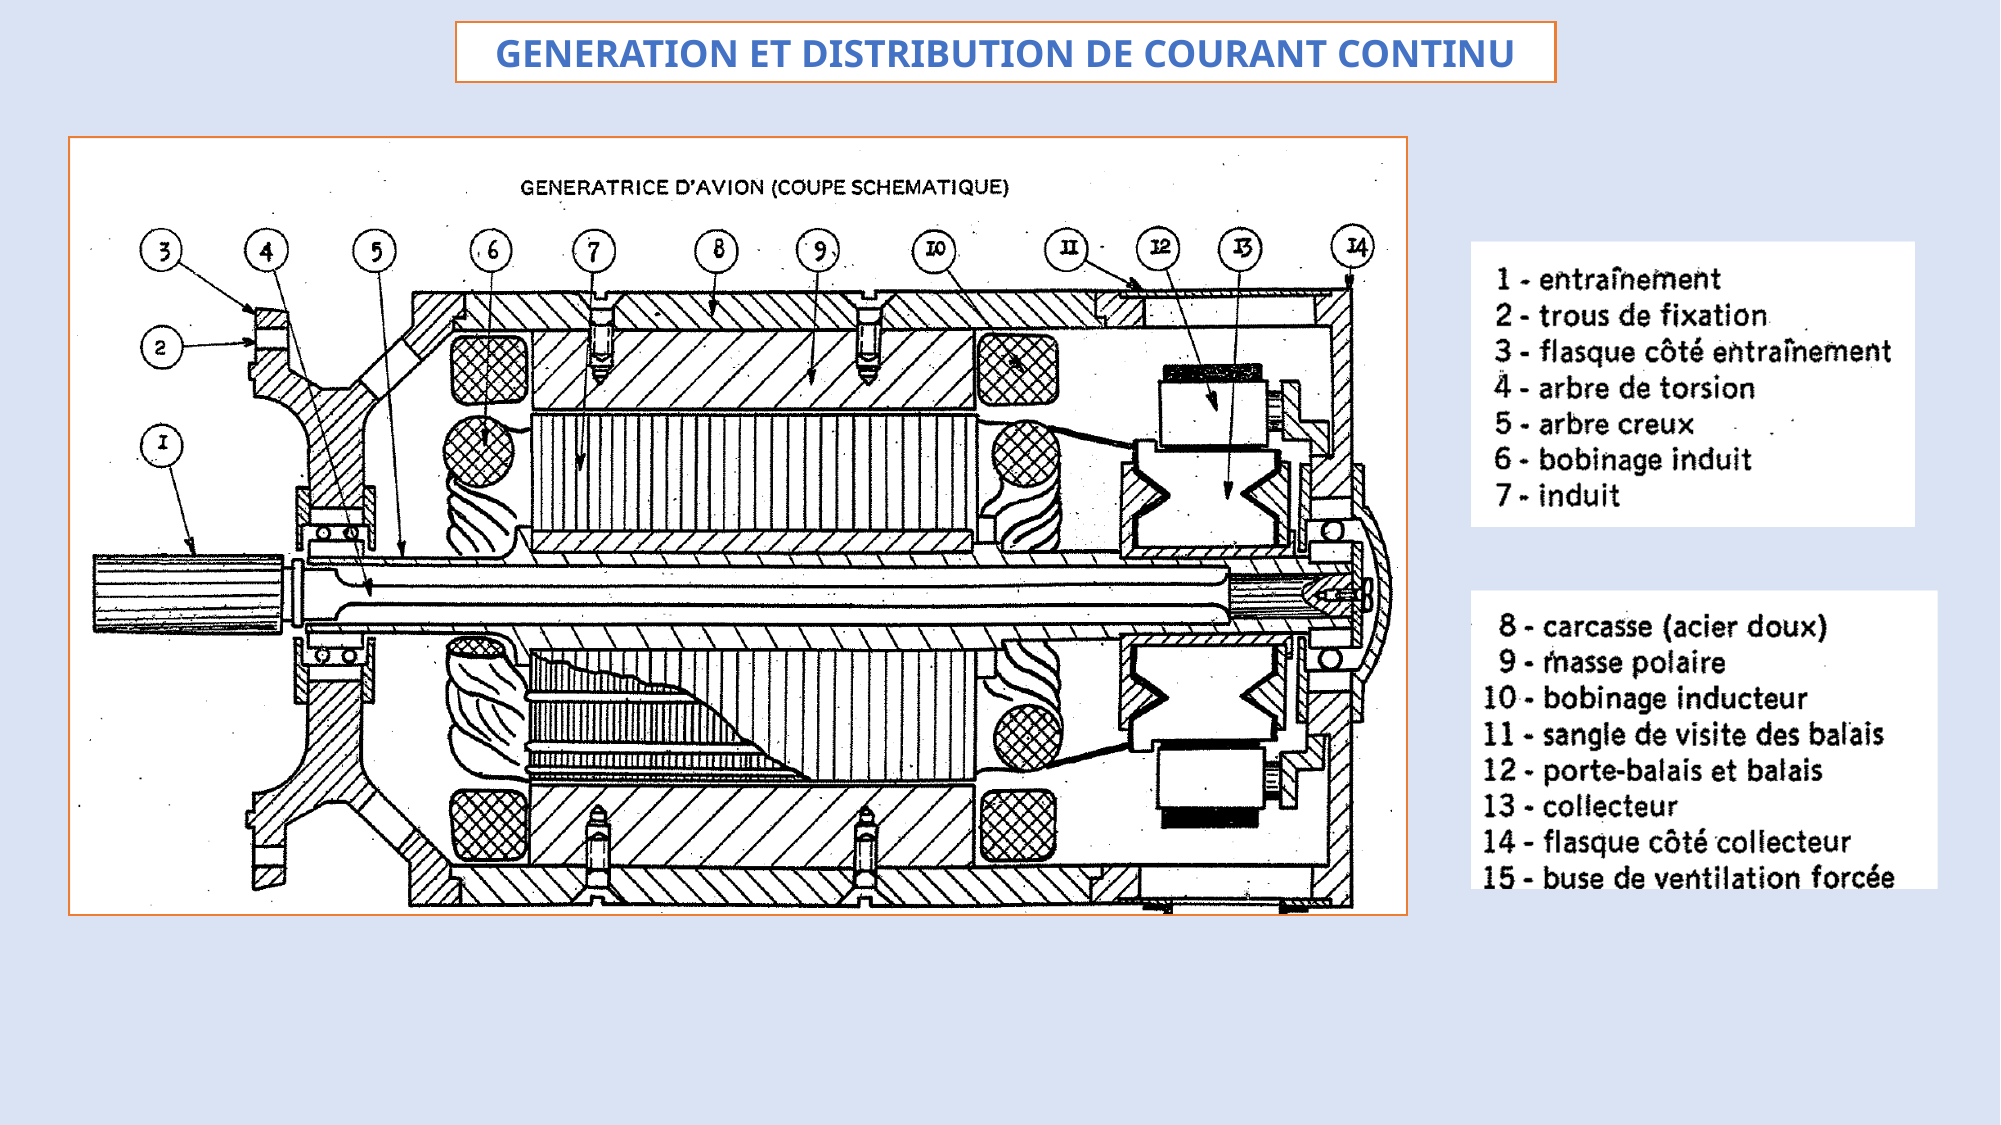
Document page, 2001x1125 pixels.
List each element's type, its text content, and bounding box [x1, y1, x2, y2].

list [350, 0, 1127, 1125]
text_box GENERATION ET DISTRIBUTION DE COURANT CONTINU [1127, 21, 1557, 83]
picture [1525, 137, 1860, 973]
